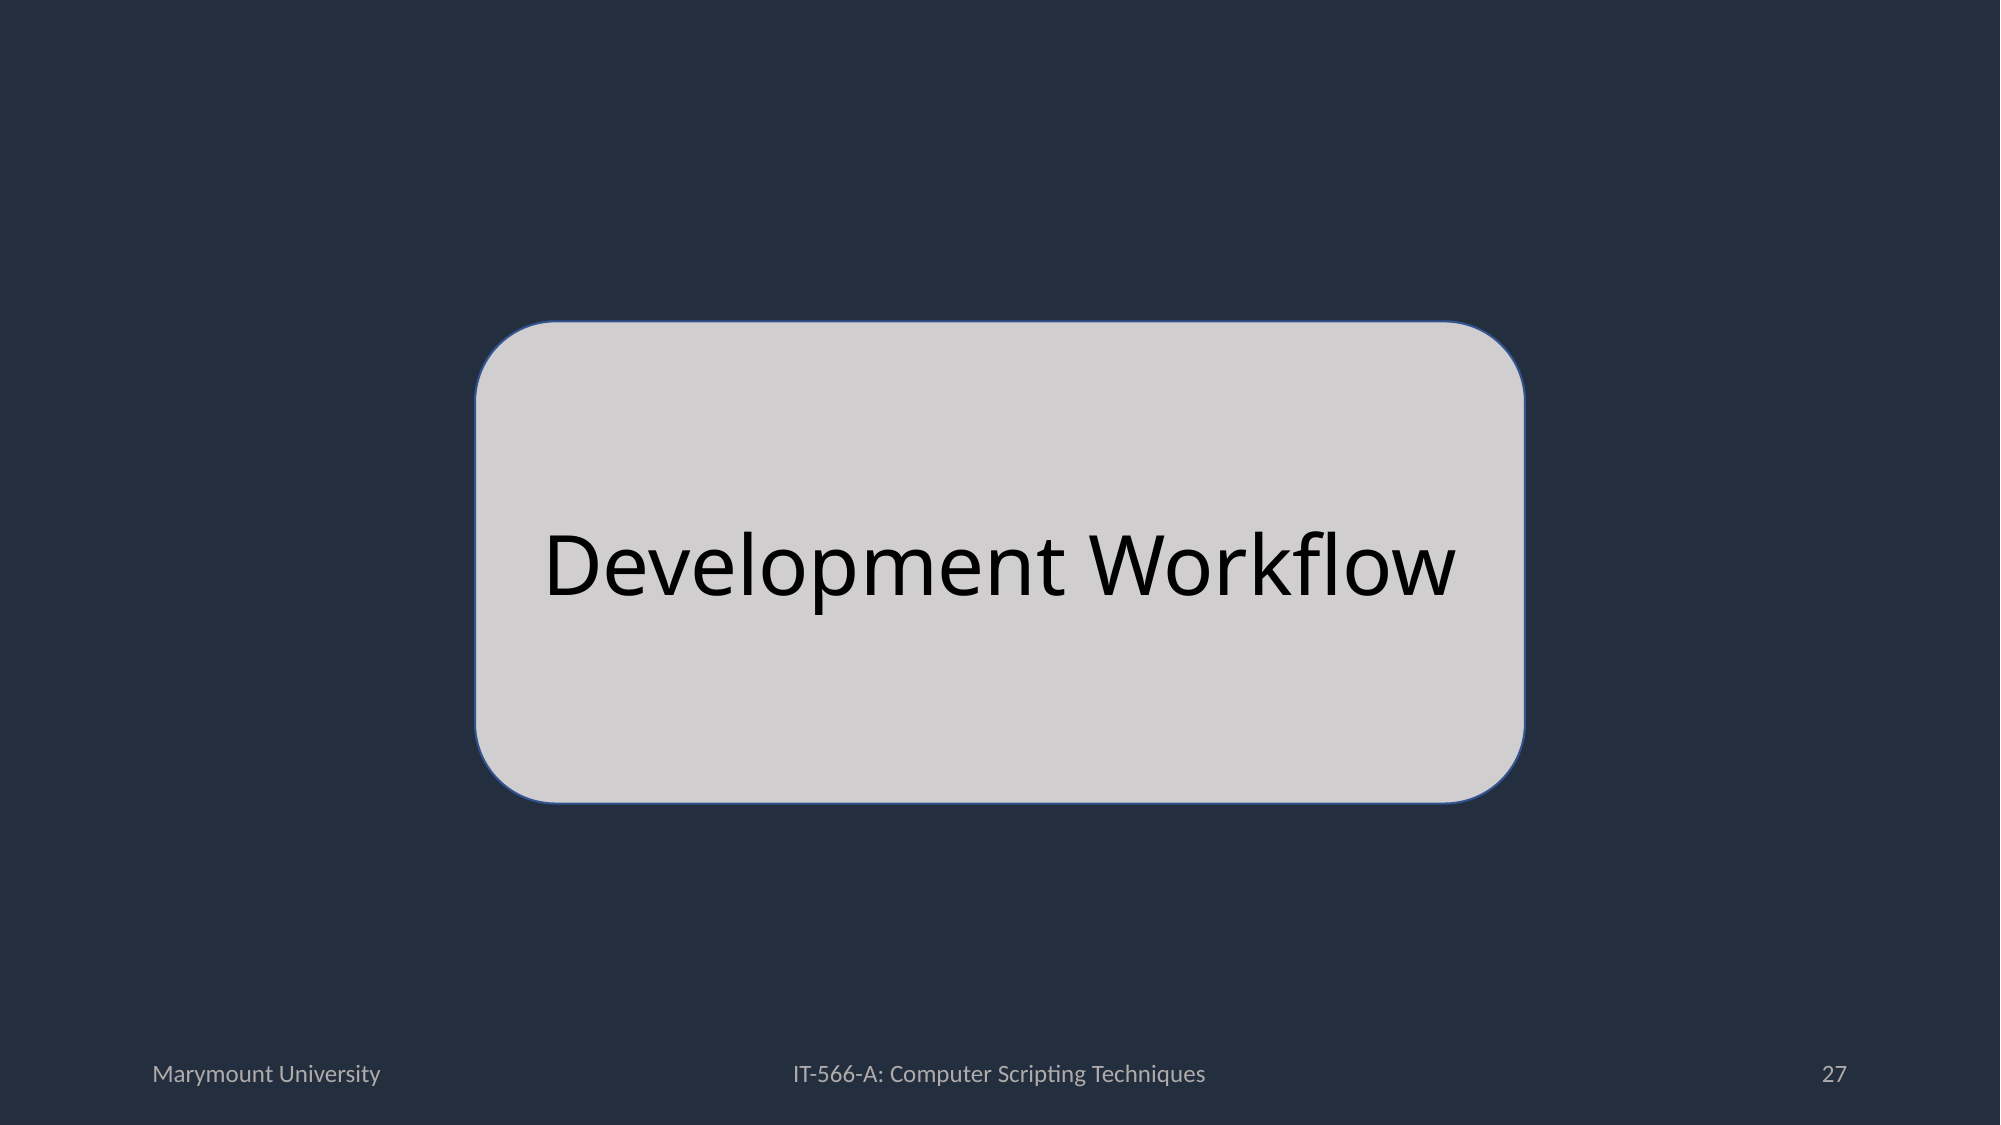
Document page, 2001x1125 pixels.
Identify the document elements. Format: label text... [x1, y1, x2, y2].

slide_number Marymount University [137, 1042, 588, 1103]
text_box Development Workflow [473, 320, 1527, 805]
slide_number 27 [1412, 1042, 1863, 1103]
footer IT-566-A: Computer Scripting Techniques [662, 1042, 1338, 1103]
